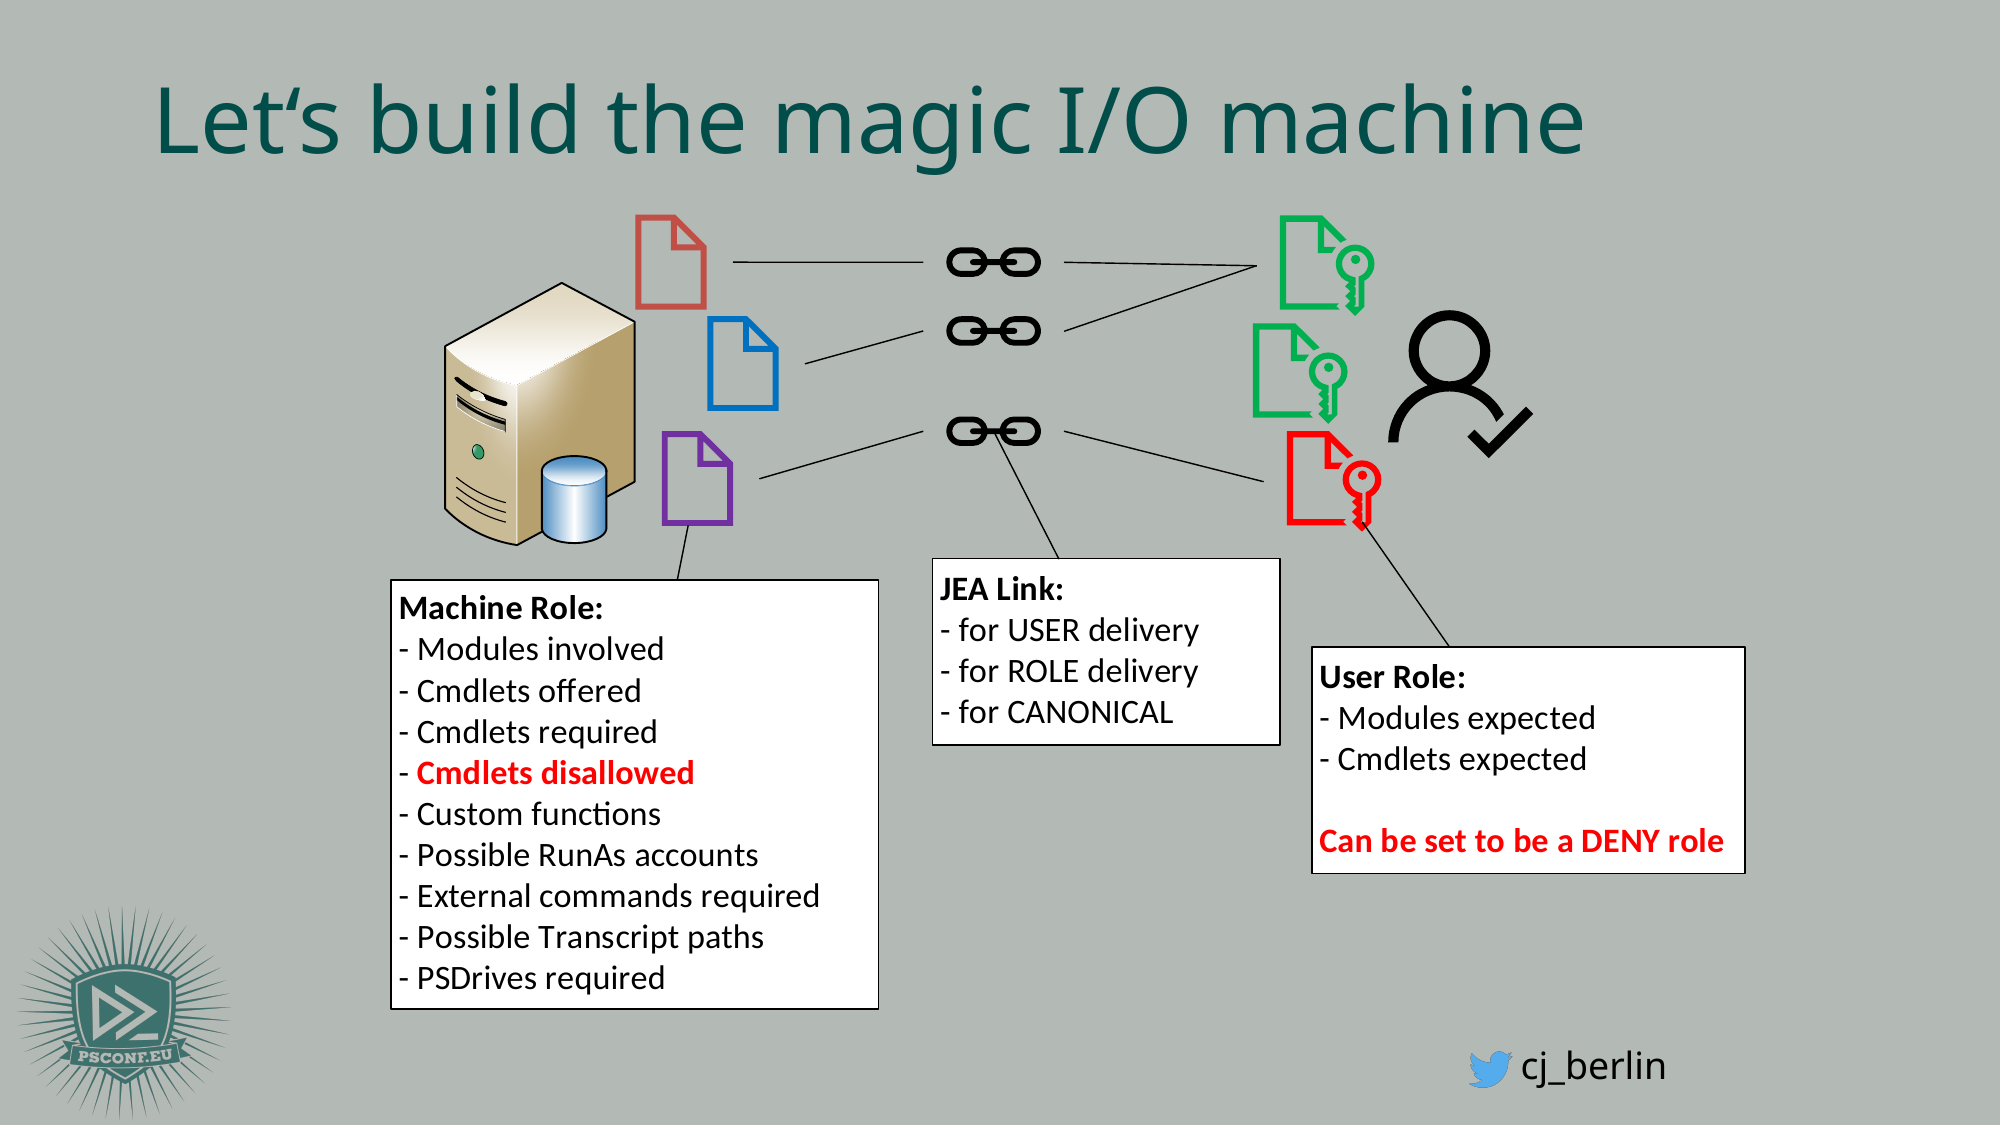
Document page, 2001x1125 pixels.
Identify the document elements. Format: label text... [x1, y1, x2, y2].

picture [379, 212, 1747, 1017]
picture [1458, 1037, 1523, 1103]
title Let‘s build the magic I/O machine [137, 59, 1863, 188]
footer cj_berlin [1505, 1037, 1863, 1098]
